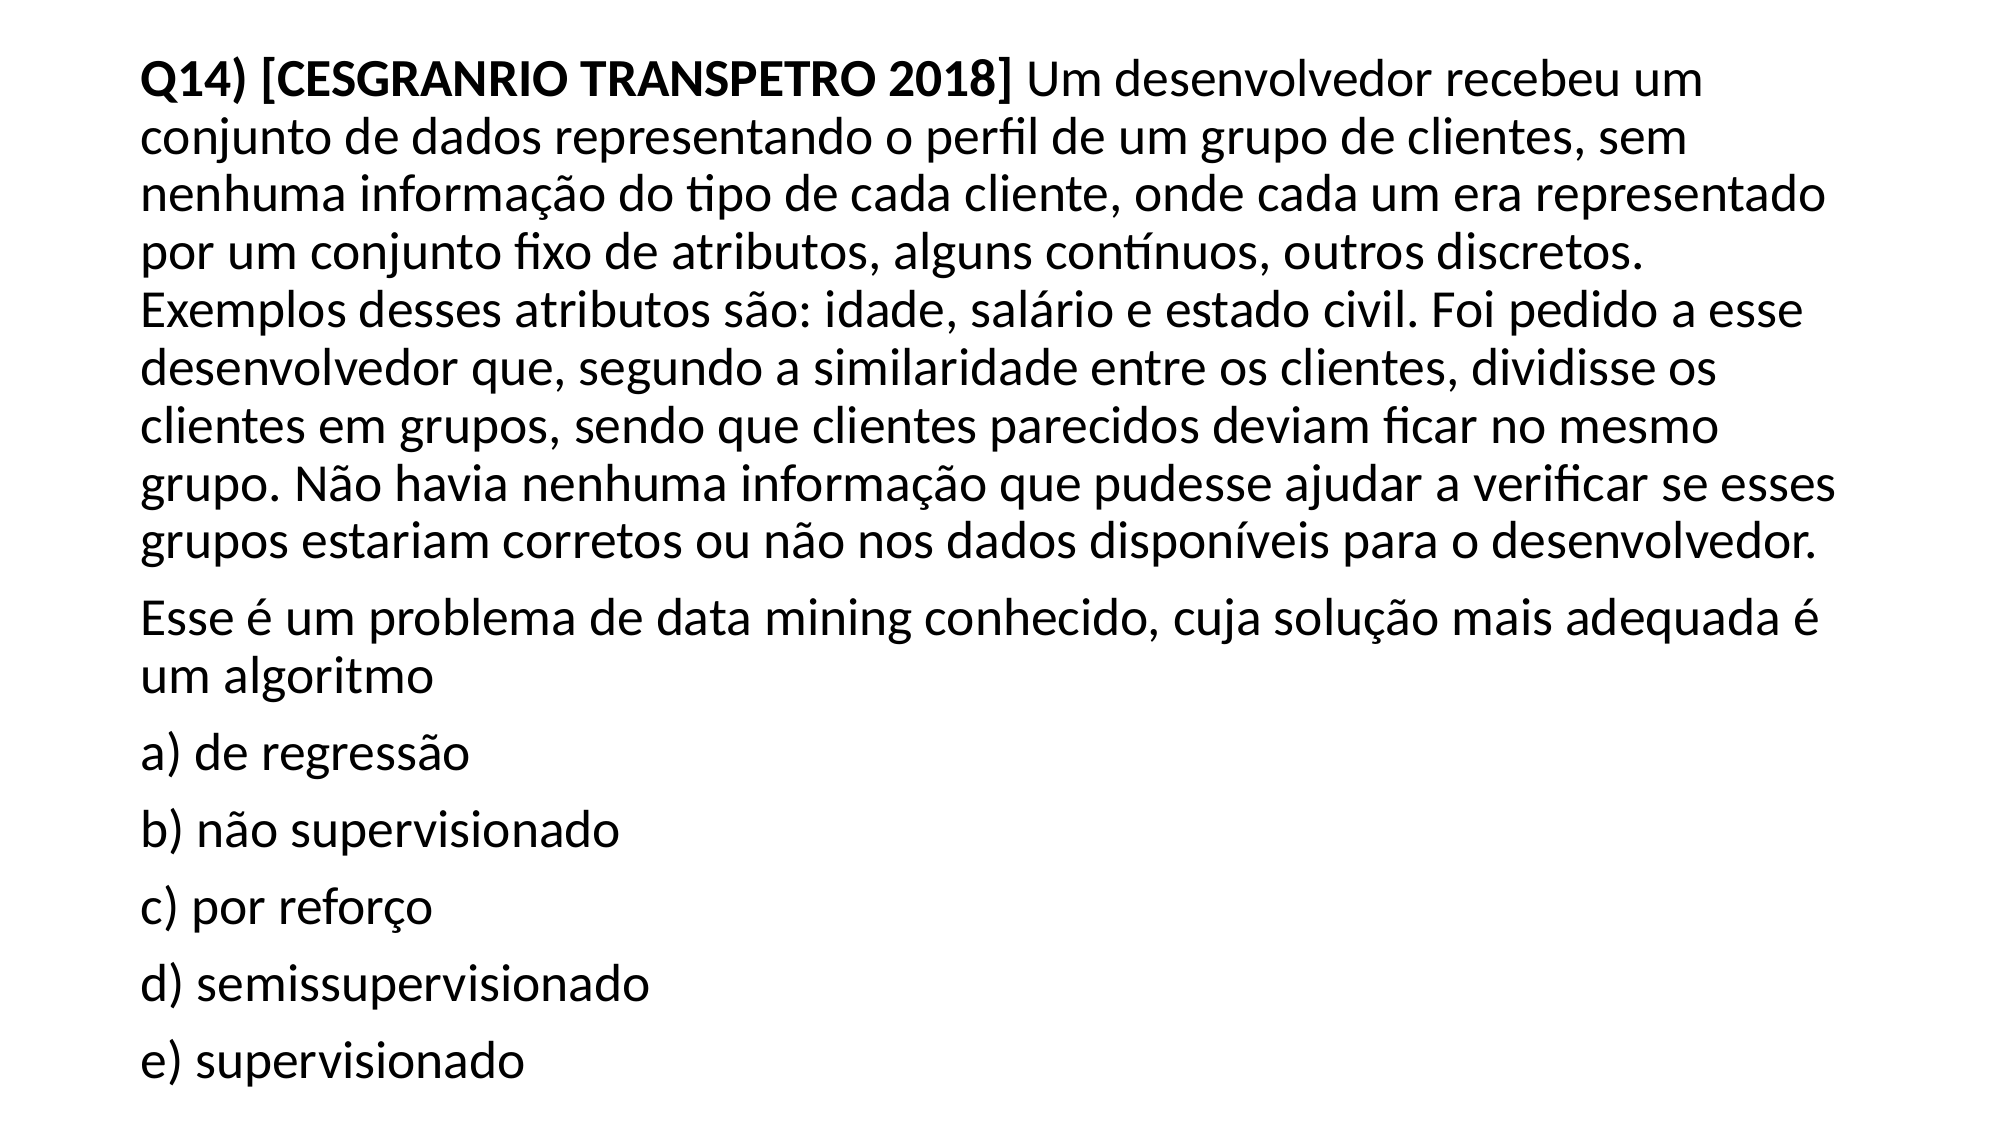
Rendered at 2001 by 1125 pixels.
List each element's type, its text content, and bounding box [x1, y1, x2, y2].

list Q14) [CESGRANRIO TRANSPETRO 2018] Um desenvolvedor recebeu um conjunto de dados representando o perfil de um grupo de clientes, sem nenhuma informação do tipo de cada cliente, onde cada um era representado por um conjunto fixo de atributos, alguns contínuos, outros discretos. Exemplos desses atributos são: idade, salário e estado civil. Foi pedido a esse desenvolvedor que, segundo a similaridade entre os clientes, dividisse os clientes em grupos, sendo que clientes parecidos deviam ficar no mesmo grupo. Não havia nenhuma informação que pudesse ajudar a verificar se esses grupos estariam corretos ou não nos dados disponíveis para o desenvolvedor. Esse é um problema de data mining conhecido, cuja solução mais adequada é um algoritmo a) de regressão b) não supervisionado c) por reforço d) semissupervisionado e) supervisionado [125, 42, 1875, 1117]
